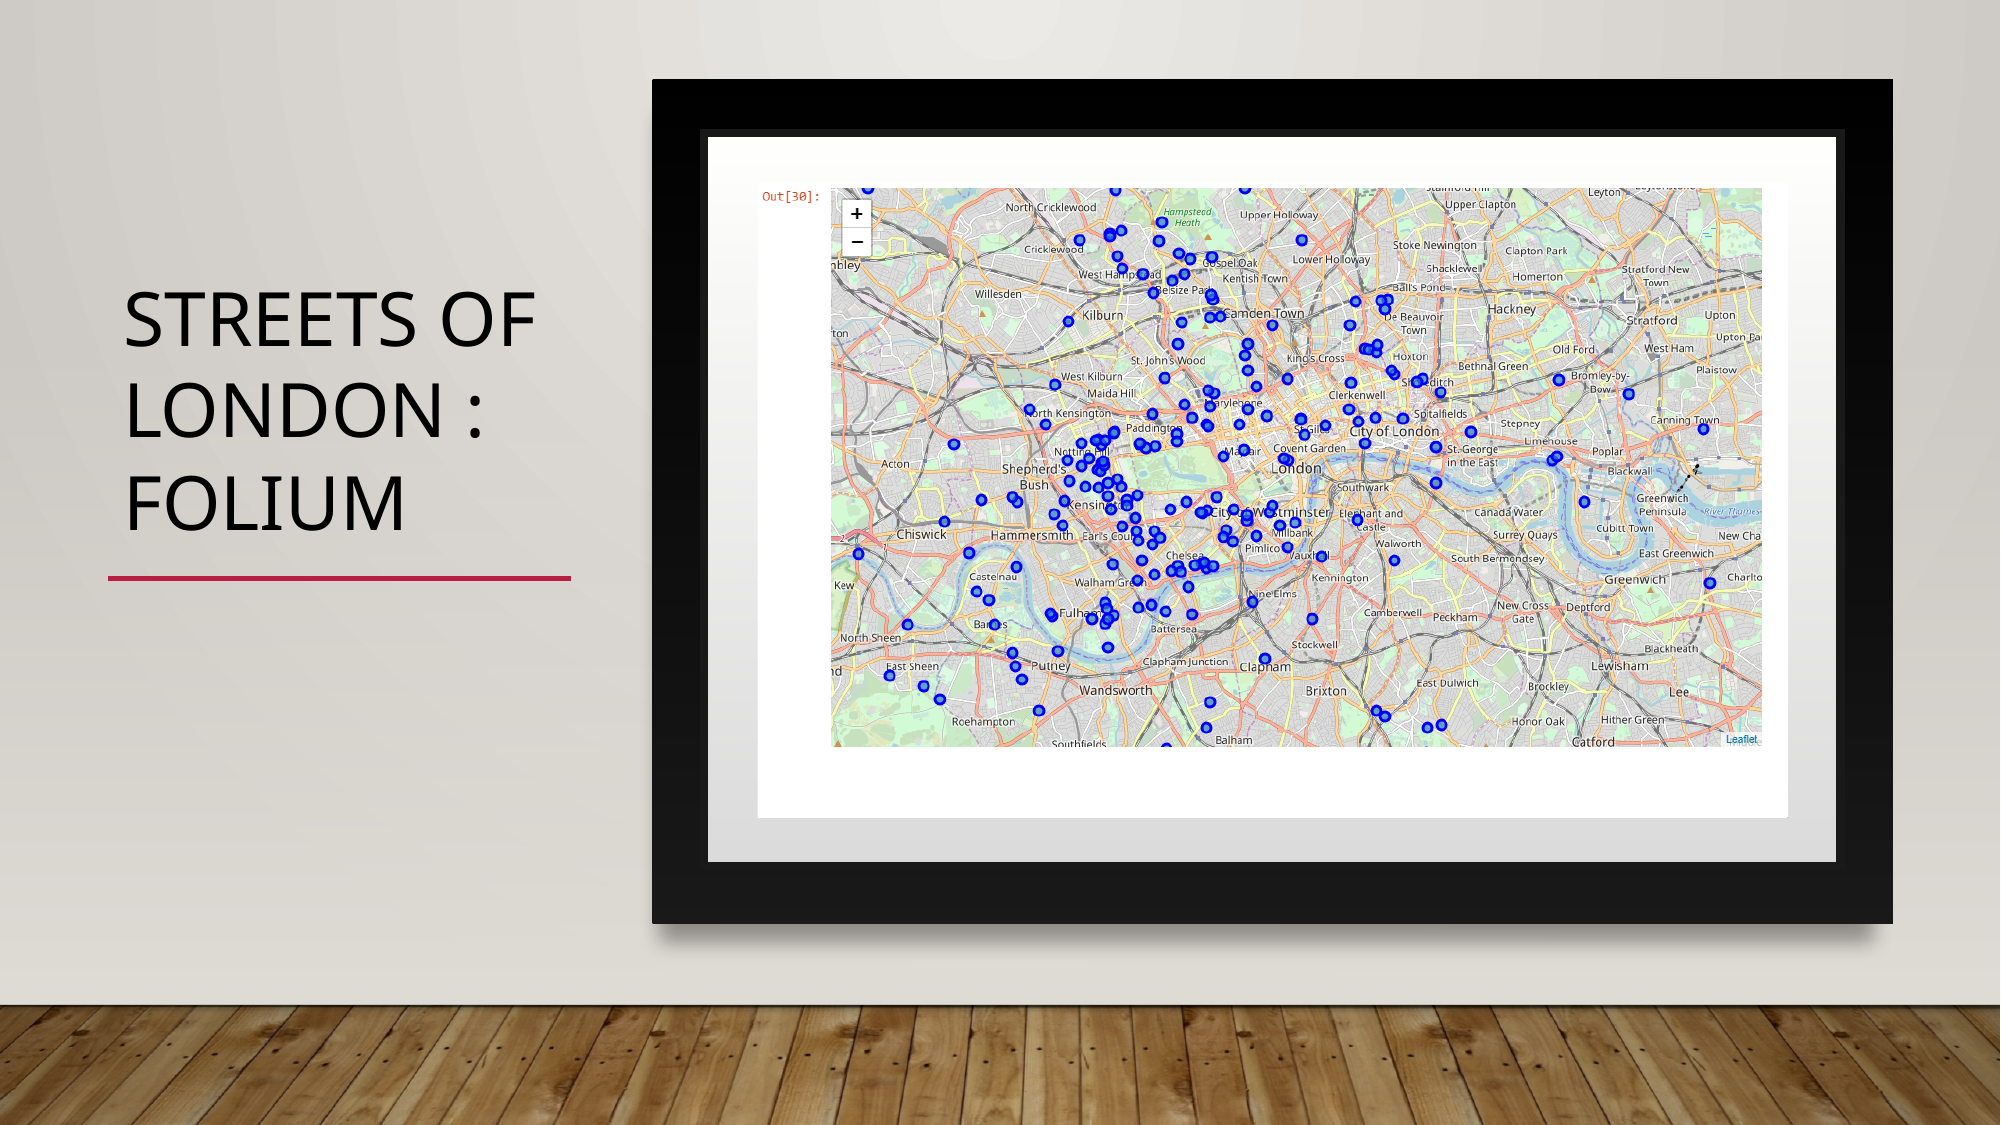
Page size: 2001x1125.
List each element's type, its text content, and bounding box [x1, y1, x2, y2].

picture [0, 1006, 2000, 1125]
text_box [0, 330, 2000, 1004]
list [757, 182, 1789, 818]
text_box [652, 78, 1894, 924]
title Streets of London : folium [108, 241, 572, 549]
text_box [0, 0, 2000, 330]
